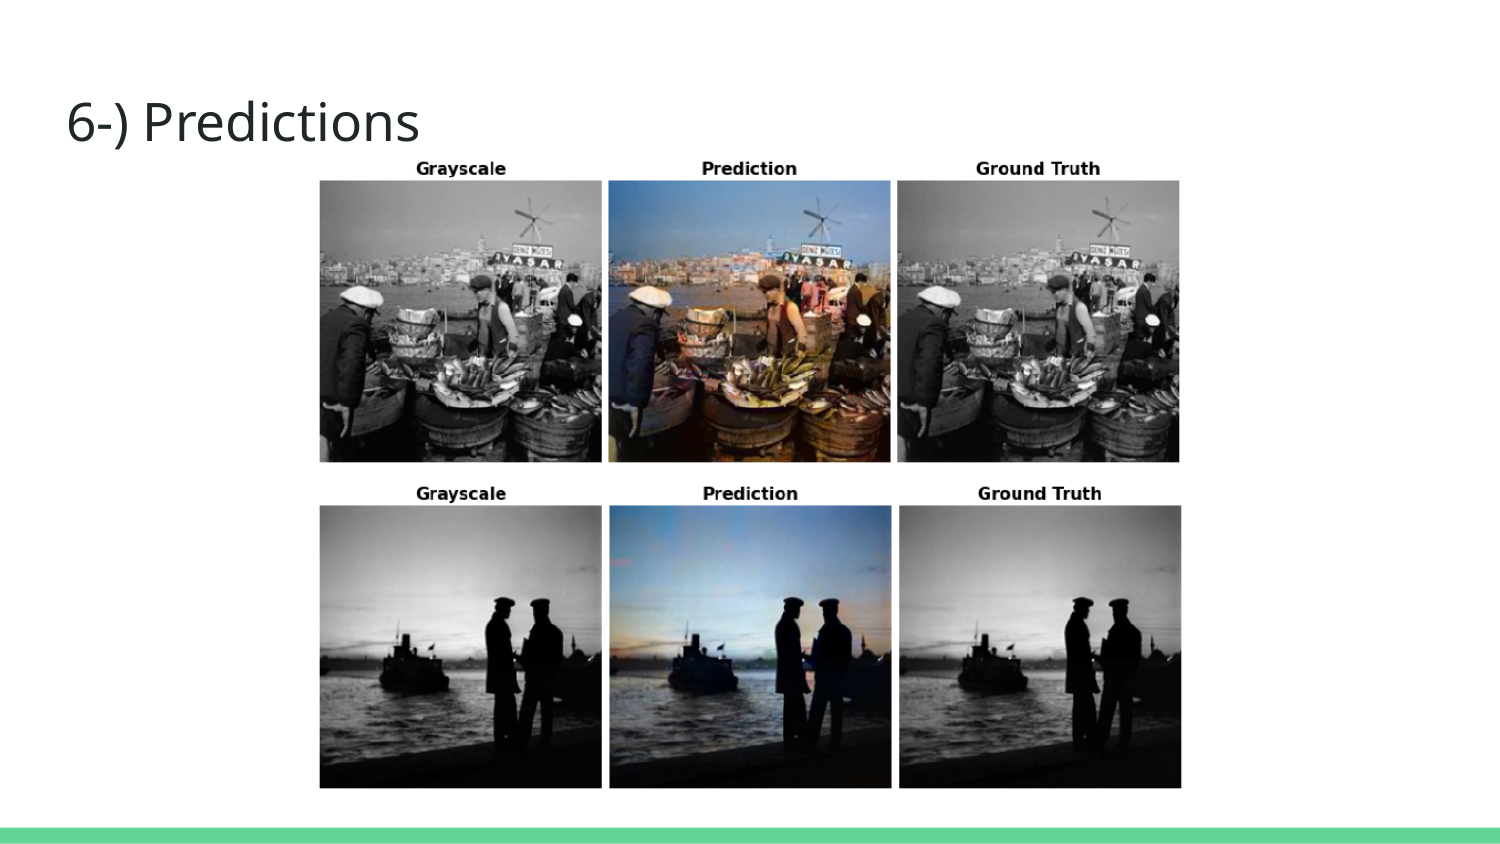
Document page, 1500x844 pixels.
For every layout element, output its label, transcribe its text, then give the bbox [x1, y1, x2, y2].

title 6-) Predictions [51, 72, 1449, 167]
picture [315, 159, 1185, 474]
picture [315, 486, 1185, 798]
